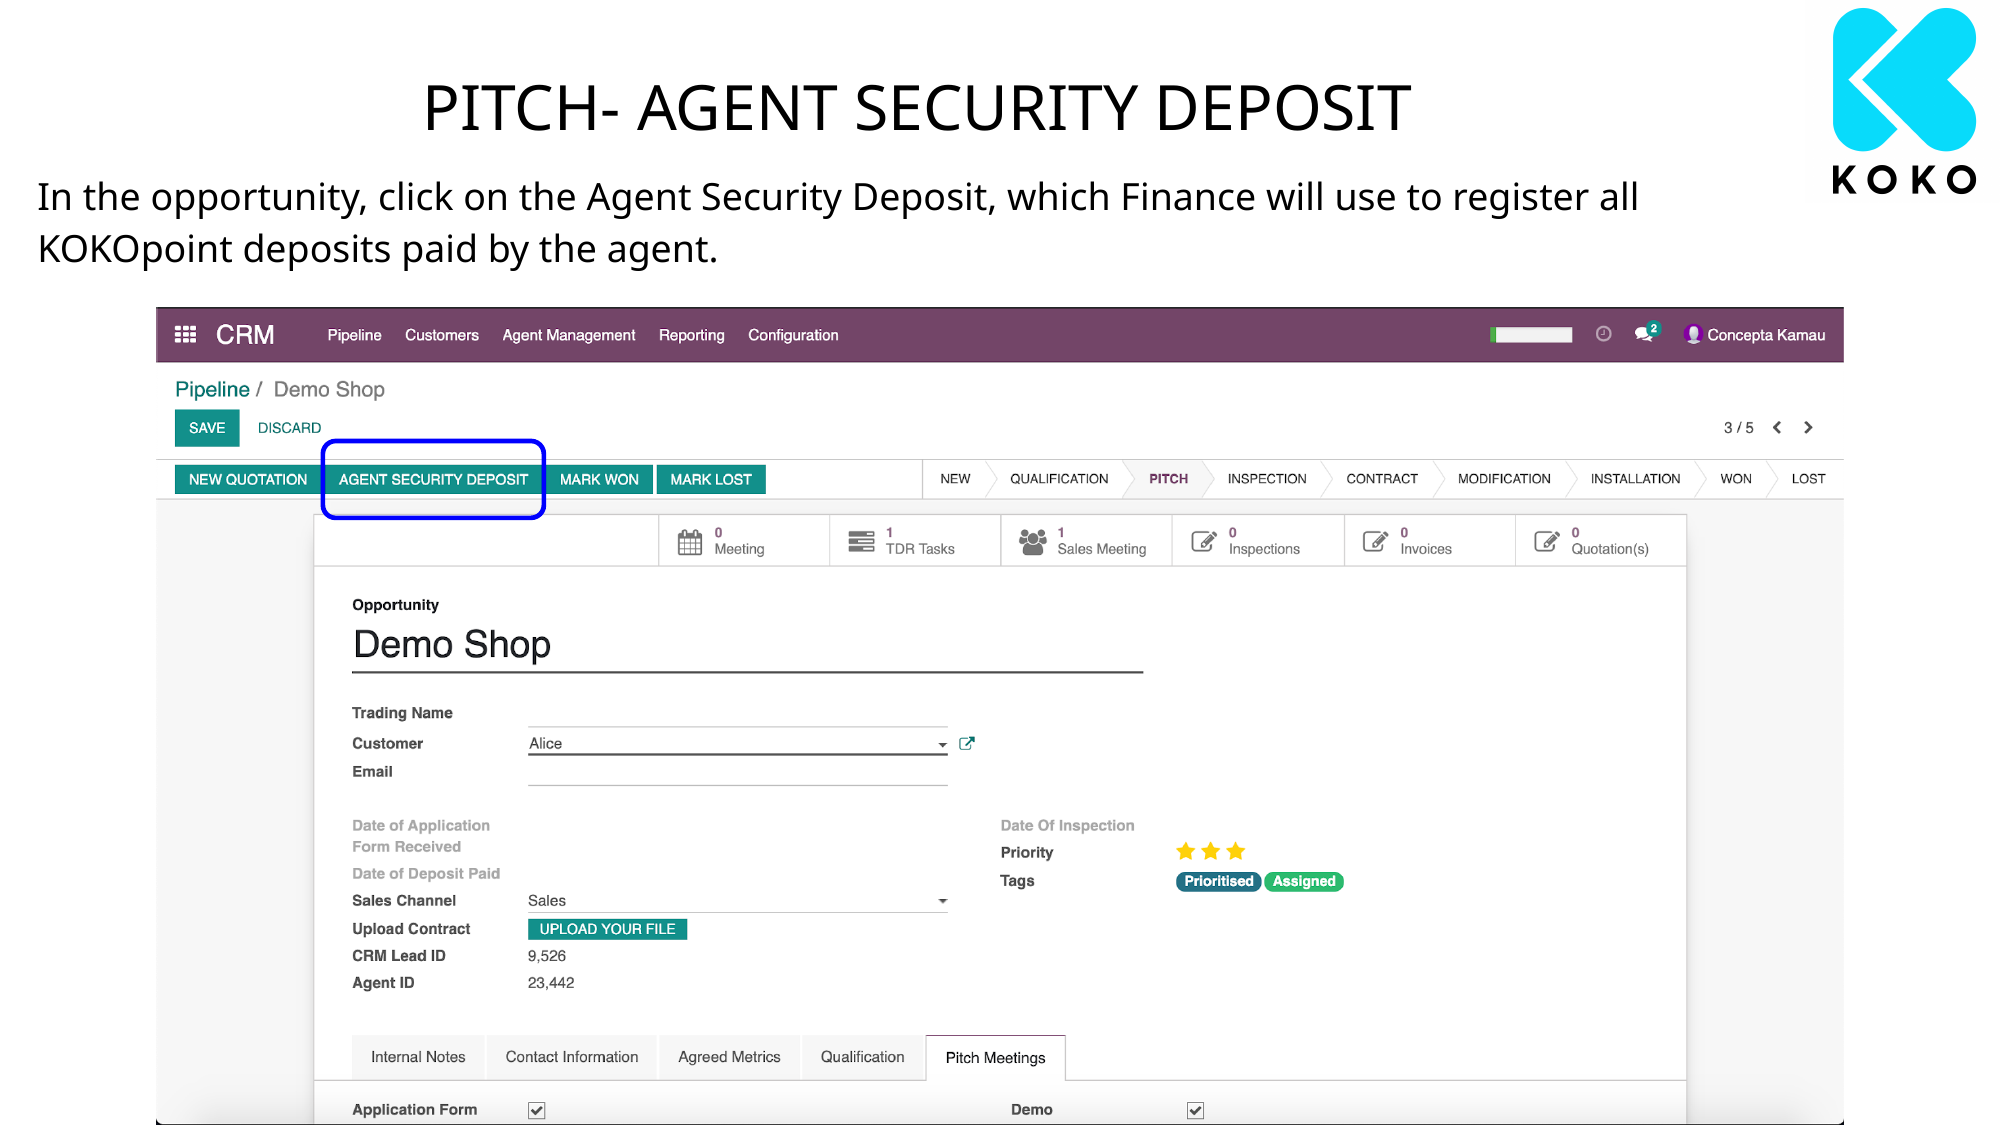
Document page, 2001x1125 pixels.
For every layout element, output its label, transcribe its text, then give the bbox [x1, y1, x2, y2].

picture [1805, 0, 2000, 203]
title PITCH- AGENT SECURITY DEPOSIT [0, 54, 1800, 152]
picture [155, 307, 1845, 1125]
text_box In the opportunity, click on the Agent Security Deposit, which Finance will use to register all KOKOpoint deposits paid by the agent. [22, 151, 2000, 1125]
